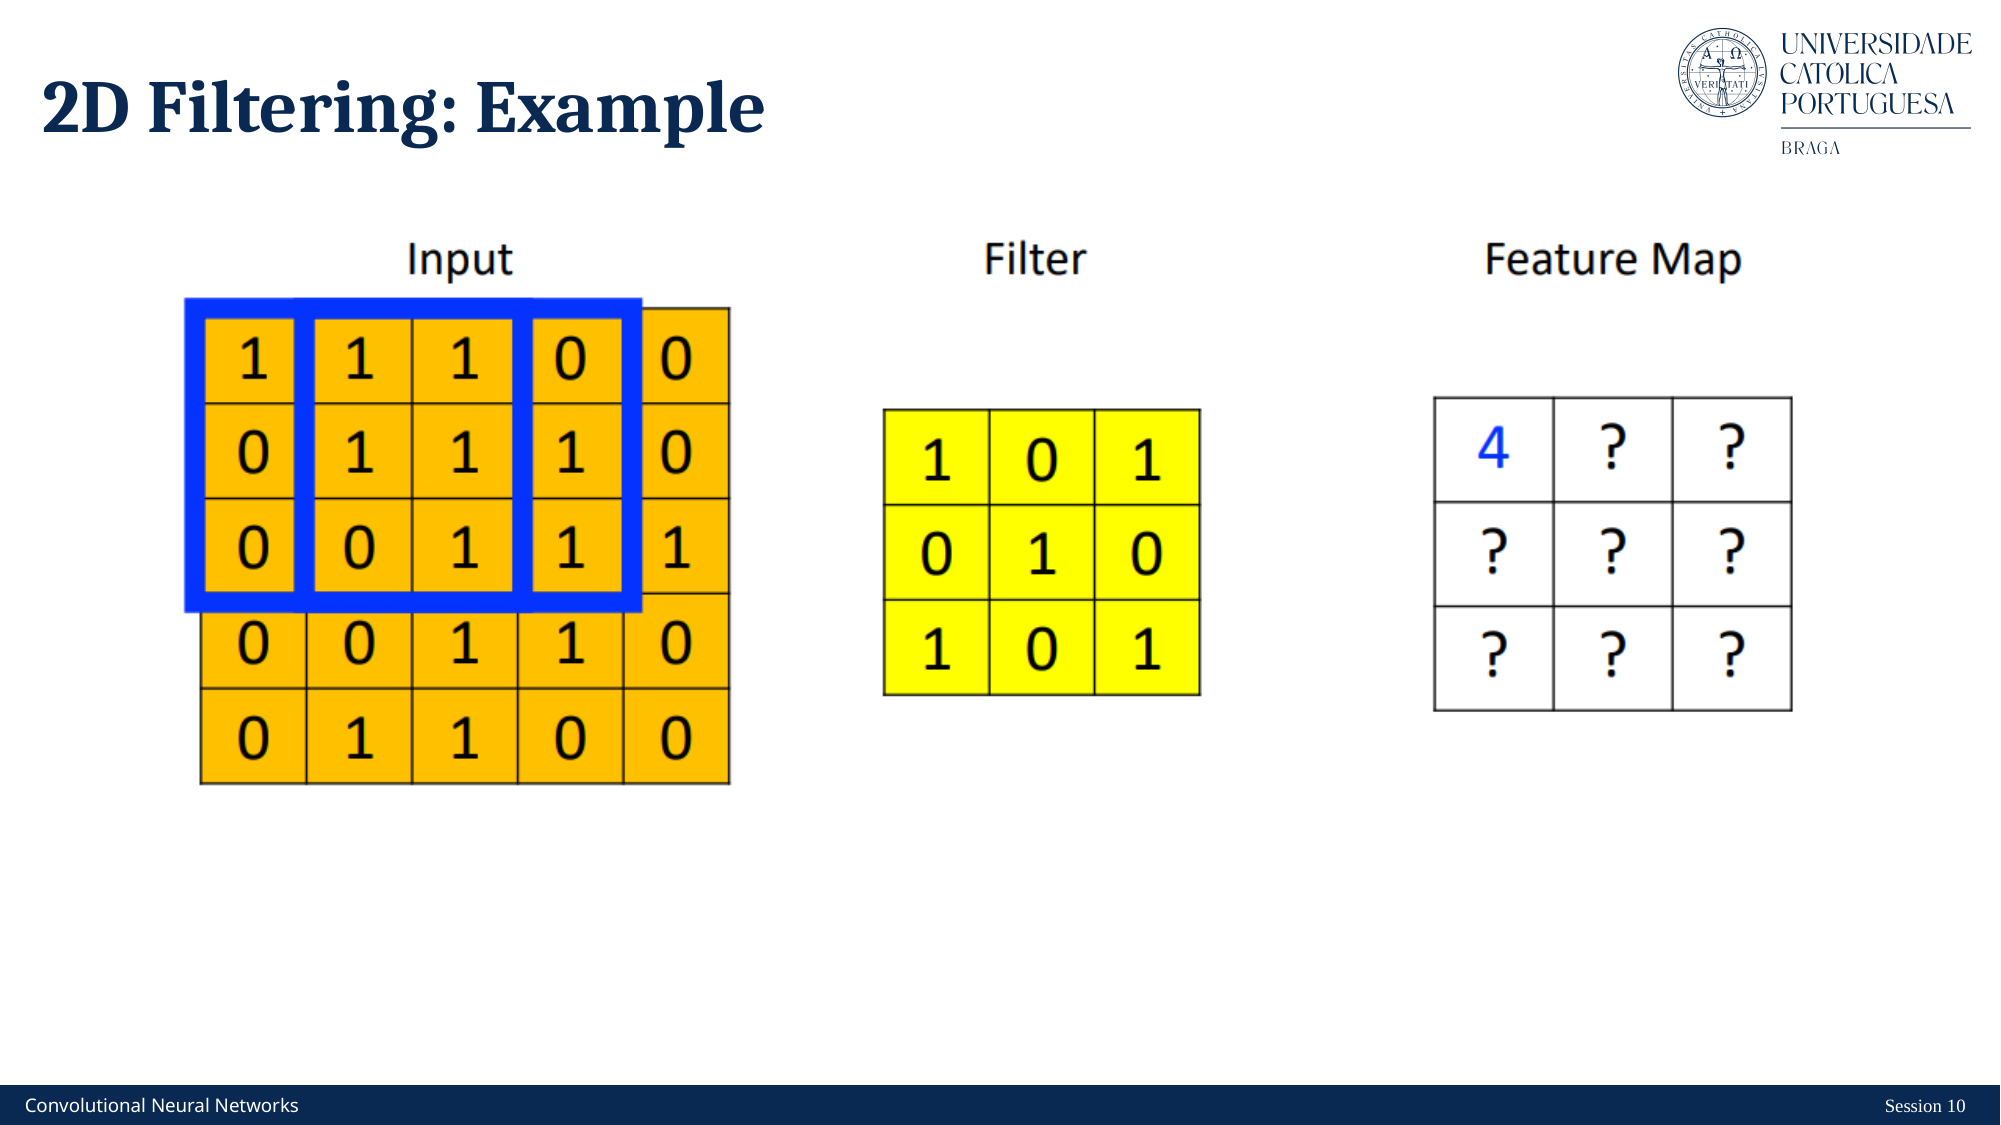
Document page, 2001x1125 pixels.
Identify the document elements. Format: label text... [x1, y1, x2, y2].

picture [1672, 18, 1982, 163]
title 2D Filtering: Example [27, 0, 1753, 218]
text_box Session 10 [1126, 1086, 1981, 1125]
text_box Convolutional Neural Networks [9, 1086, 1126, 1125]
text_box [0, 1085, 2000, 1125]
picture [167, 225, 1833, 974]
